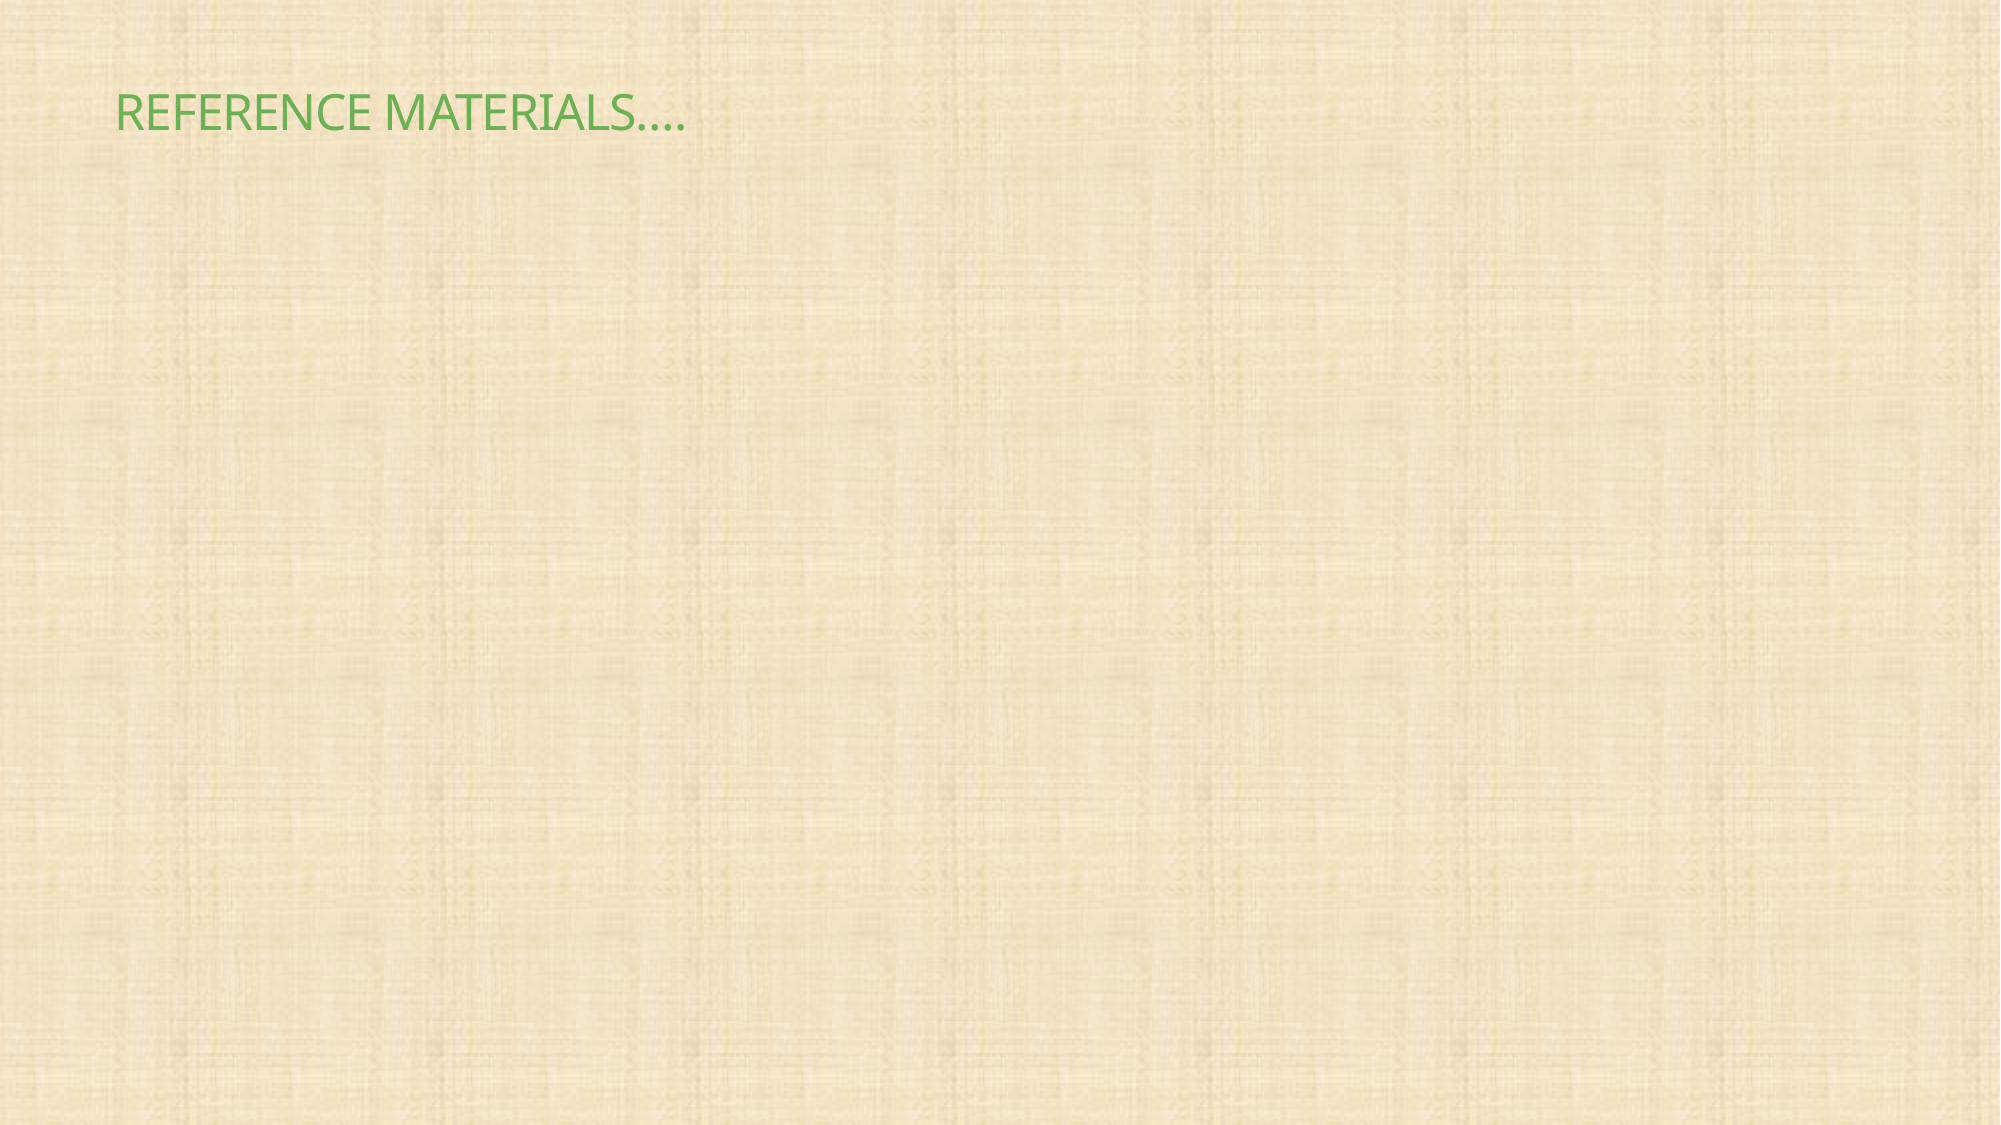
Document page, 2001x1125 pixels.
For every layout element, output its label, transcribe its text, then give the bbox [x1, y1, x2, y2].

title Reference materials…. [99, 39, 1864, 148]
